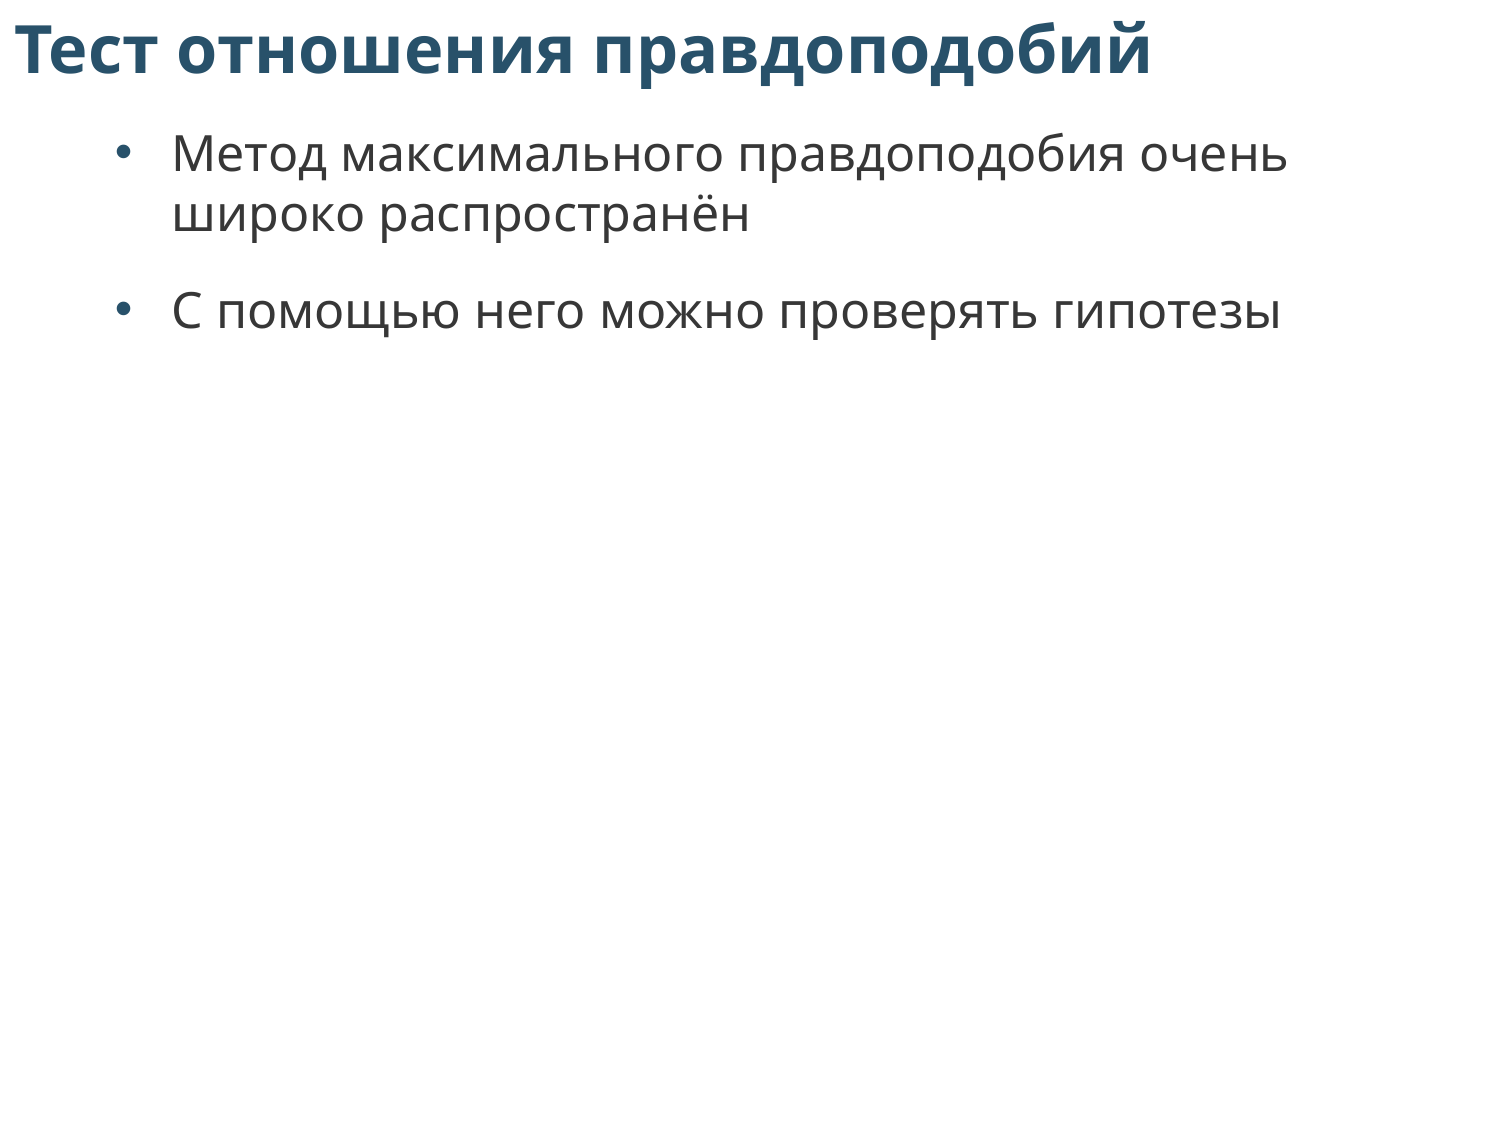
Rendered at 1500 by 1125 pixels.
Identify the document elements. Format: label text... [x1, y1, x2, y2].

text_box Тест отношения правдоподобий [0, 0, 1500, 96]
text_box Метод максимального правдоподобия очень широко распространён С помощью него можно проверять гипотезы [100, 113, 1417, 346]
